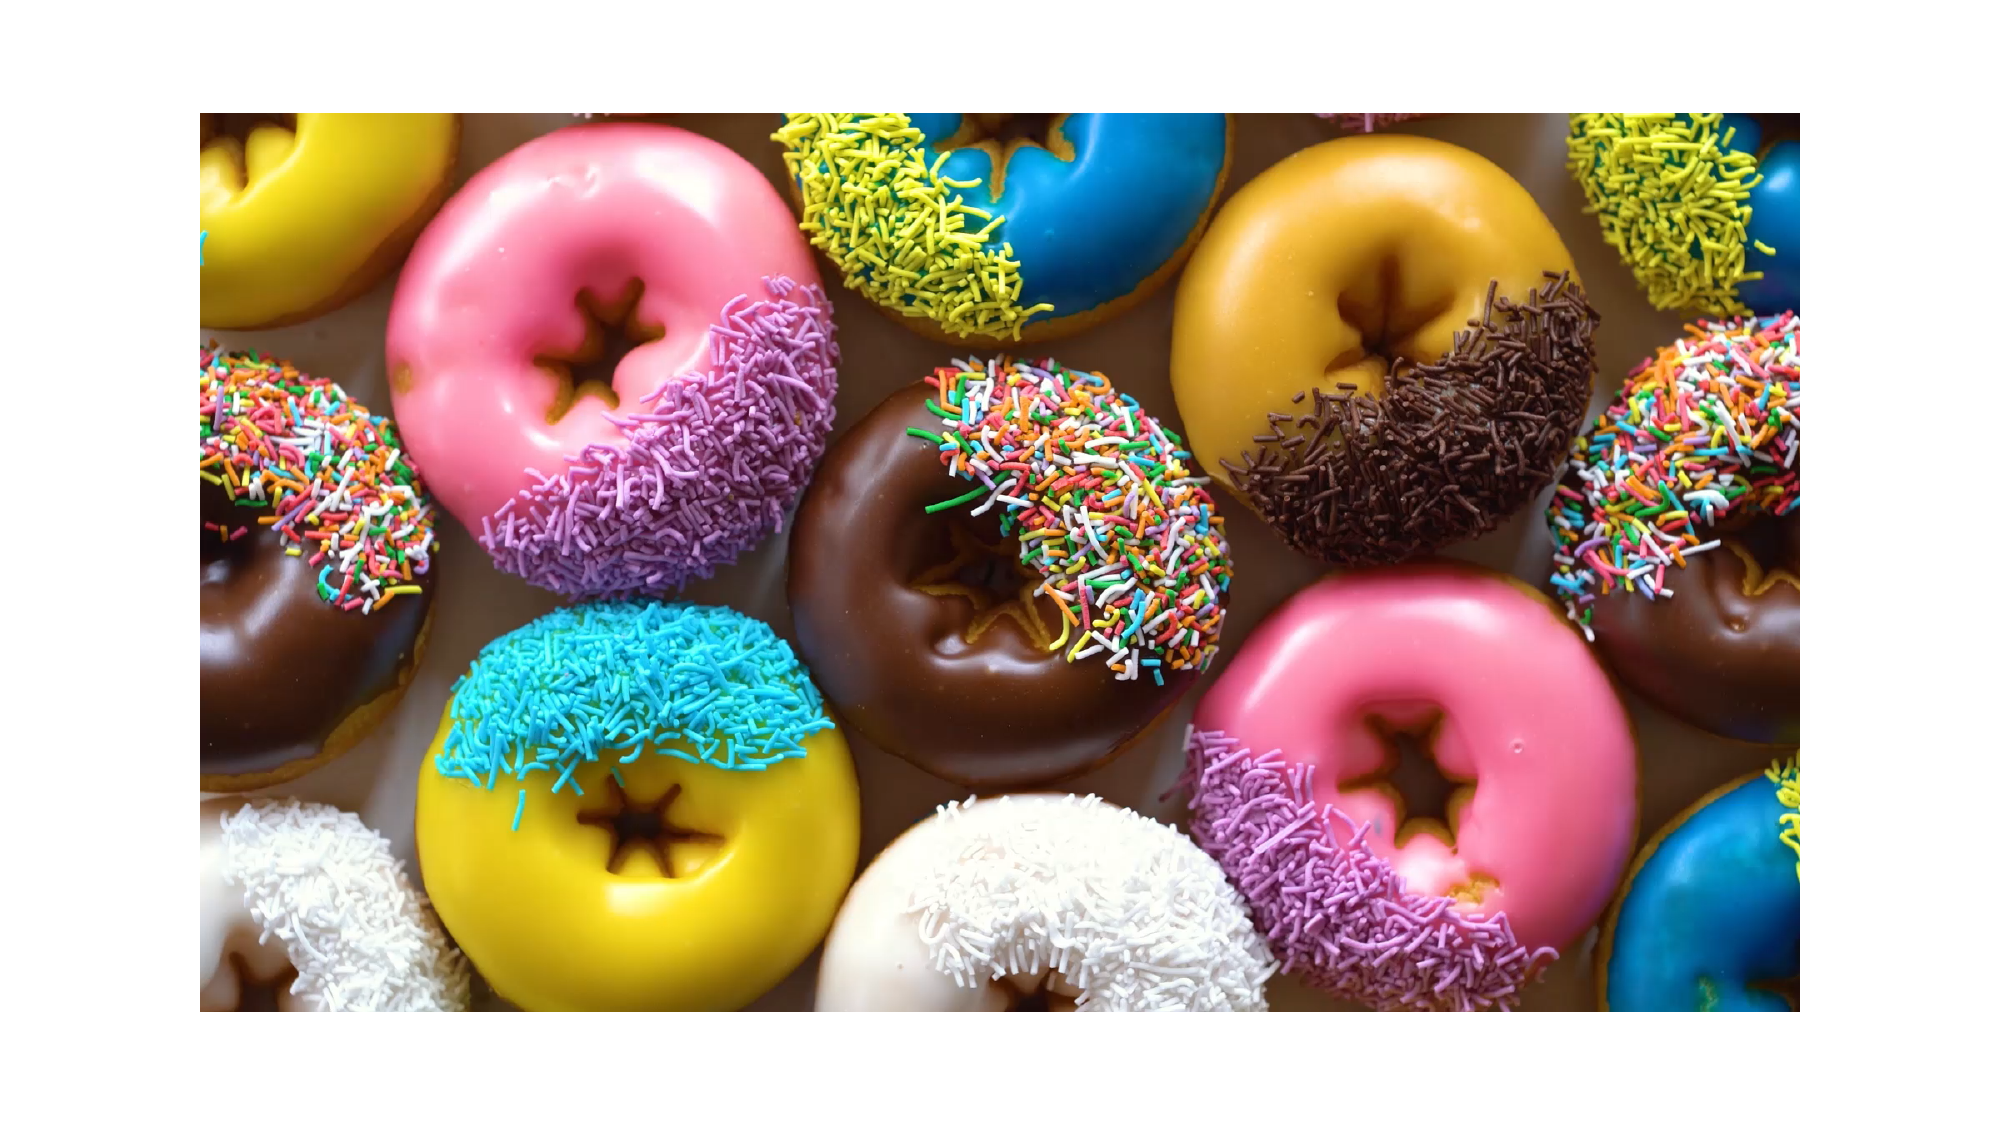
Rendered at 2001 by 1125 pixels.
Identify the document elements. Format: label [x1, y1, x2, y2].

text_box [199, 111, 1801, 1013]
